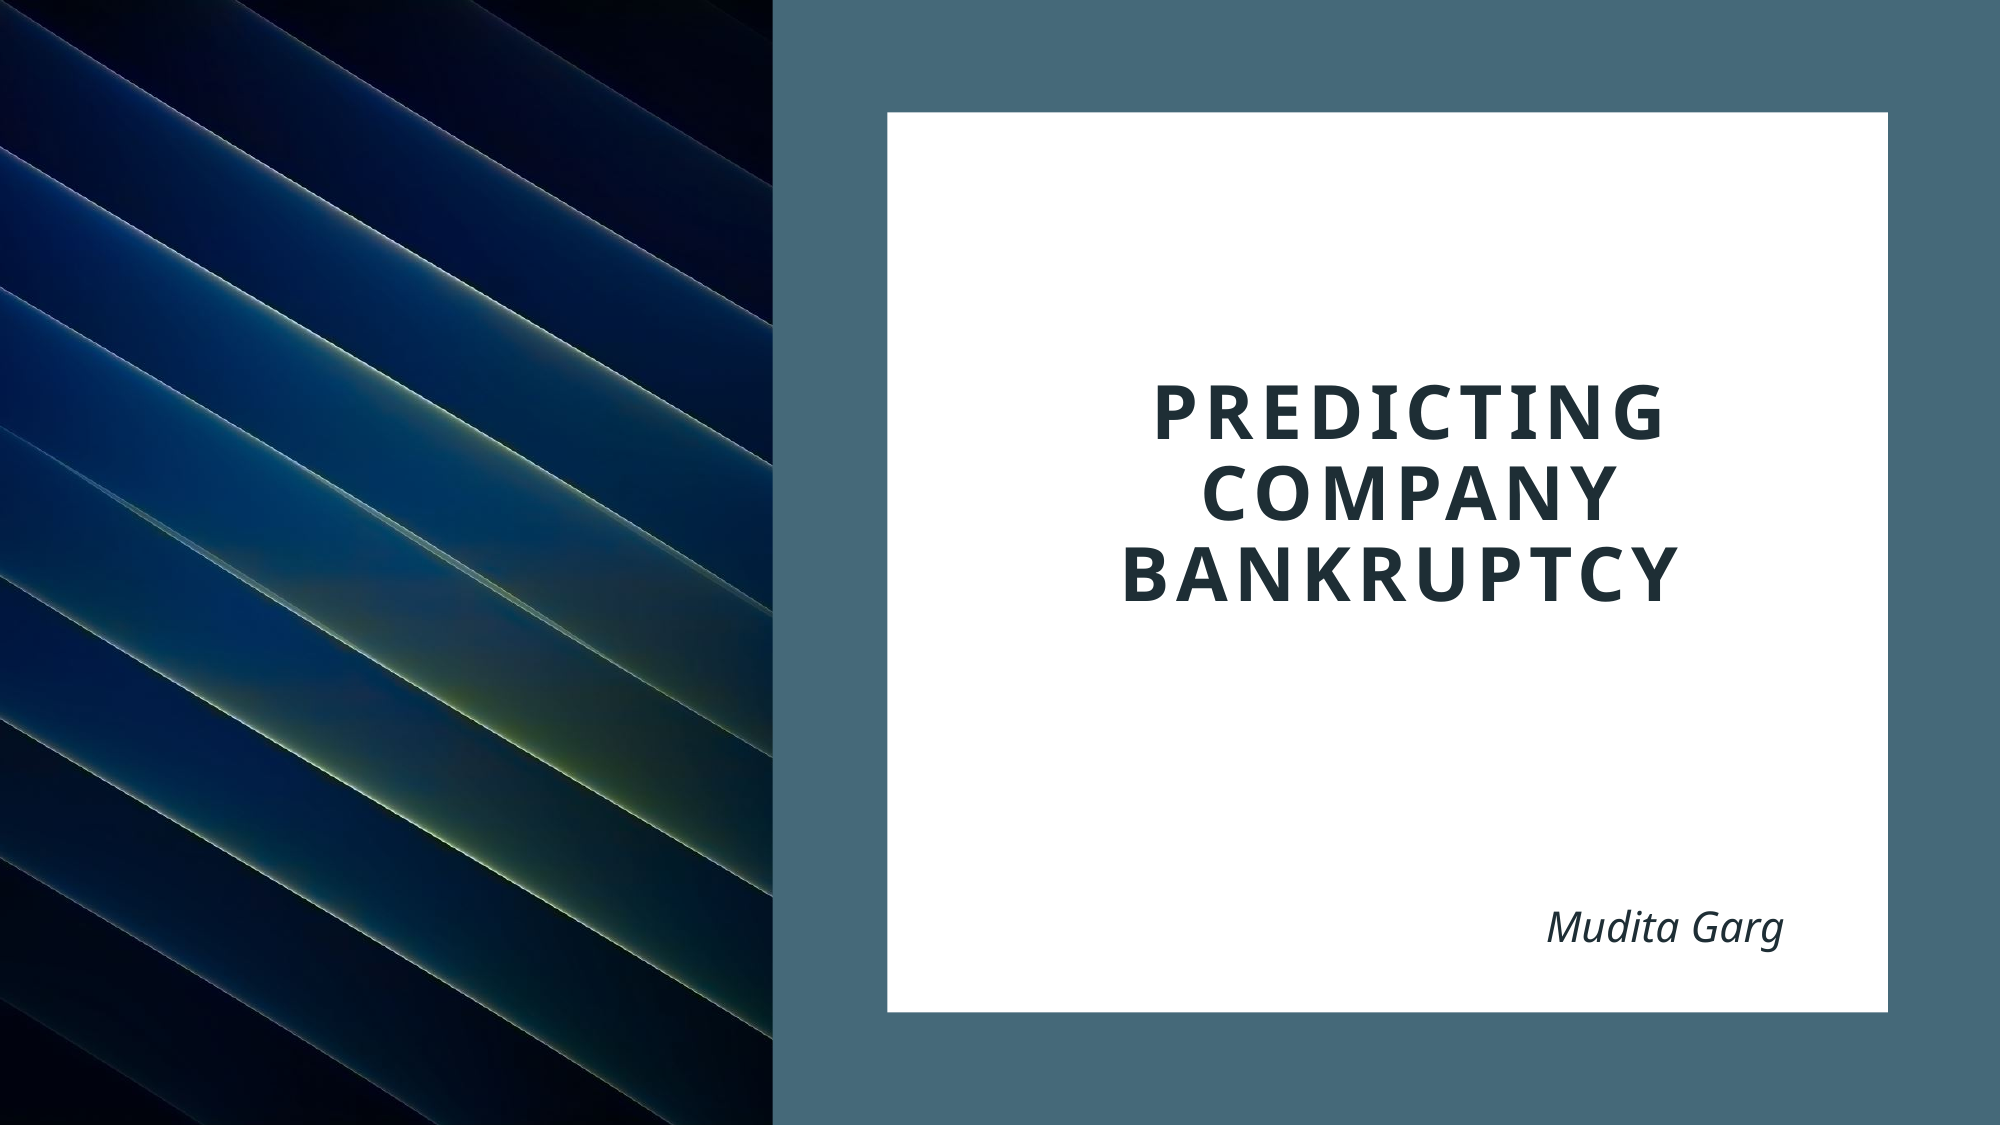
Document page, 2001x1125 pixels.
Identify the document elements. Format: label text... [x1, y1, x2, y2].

title Predicting company bankruptcy [919, 224, 1906, 768]
picture [0, 0, 782, 1125]
text_box [886, 111, 1889, 1013]
text_box [782, 0, 2000, 1125]
subtitle Mudita Garg [1274, 841, 2000, 959]
